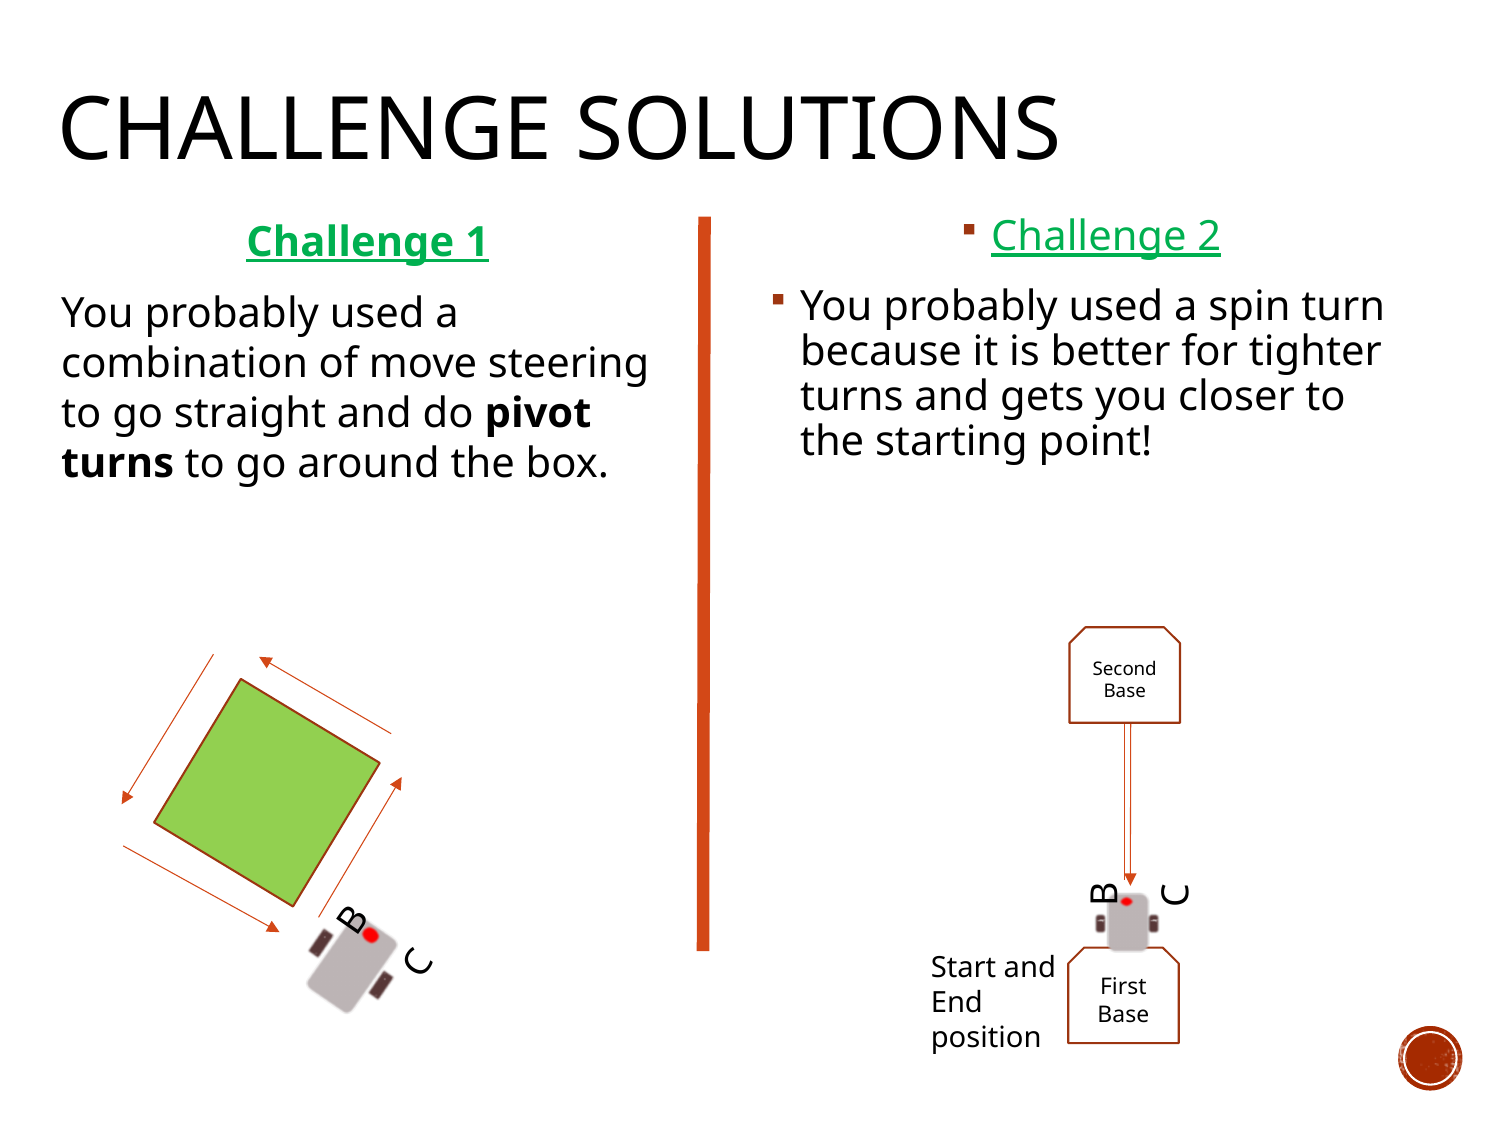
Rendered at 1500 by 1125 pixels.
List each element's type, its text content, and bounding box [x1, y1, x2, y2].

text_box Challenge 1 You probably used a combination of move steering to go straight and do pivot turns to go around the box. [46, 206, 690, 925]
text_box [918, 629, 1179, 1060]
list Challenge 2 You probably used a spin turn because it is better for tighter turns and gets you closer to the starting point! [755, 206, 1428, 925]
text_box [124, 656, 402, 1006]
title CHALLENGE SOLUTIONS [42, 48, 1443, 216]
